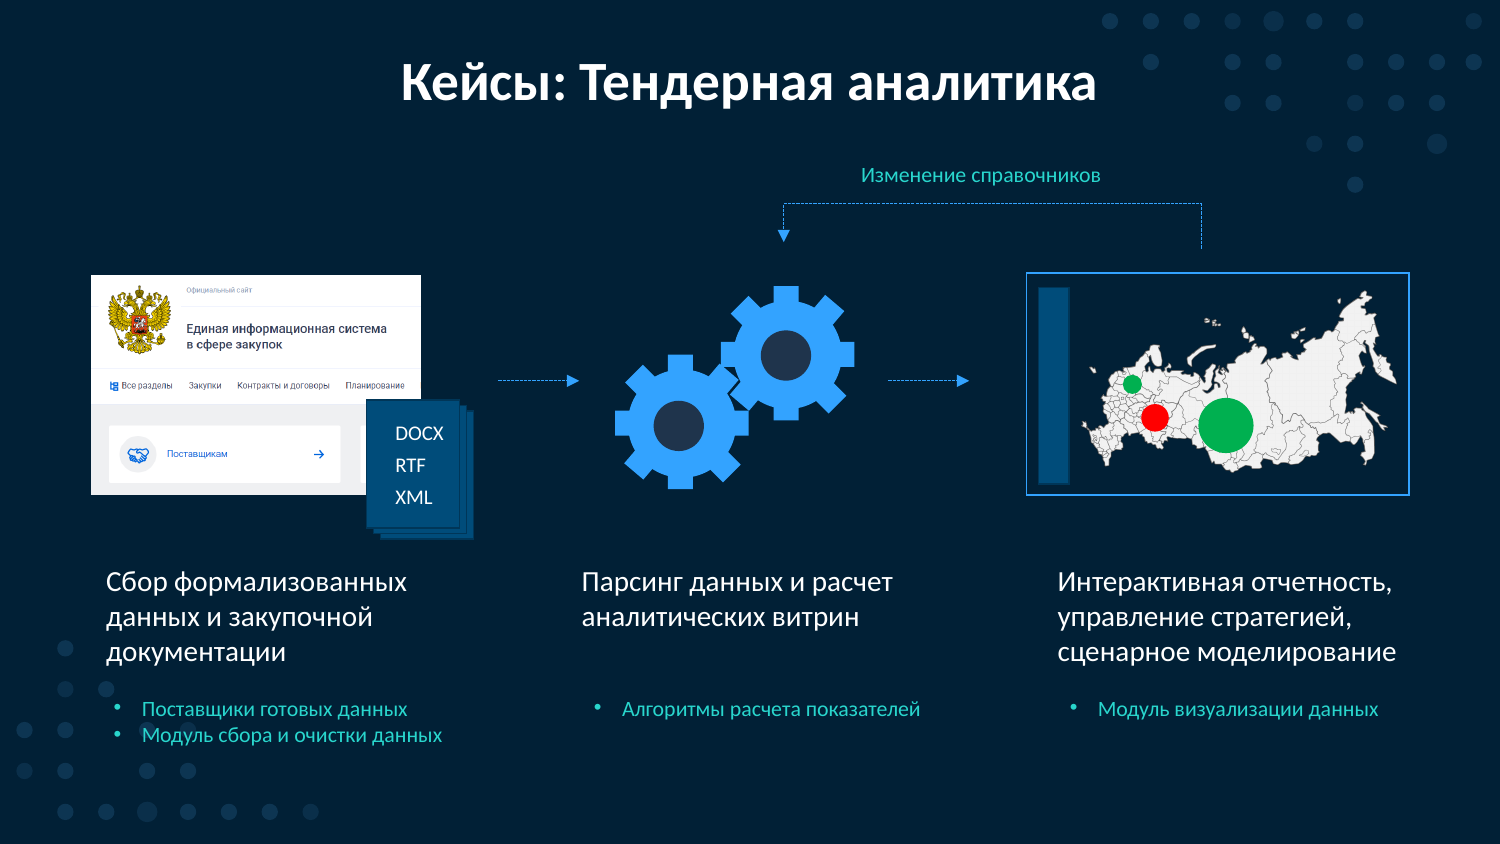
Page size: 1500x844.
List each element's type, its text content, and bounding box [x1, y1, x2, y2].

picture [91, 275, 421, 495]
title Кейсы: Тендерная аналитика [103, 44, 1397, 120]
text_box Изменение справочников [846, 153, 1125, 194]
text_box Сбор формализованных данных и закупочной документации [91, 555, 440, 675]
text_box [777, 203, 1202, 249]
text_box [366, 400, 474, 540]
text_box Алгоритмы расчета показателей [579, 686, 967, 728]
text_box [1025, 272, 1410, 496]
text_box Парсинг данных и расчет аналитических витрин [566, 555, 916, 640]
picture [1080, 287, 1398, 480]
text_box Интерактивная отчетность, управление стратегией, сценарное моделирование [1042, 555, 1451, 675]
text_box Поставщики готовых данных Модуль сбора и очистки данных [98, 686, 487, 755]
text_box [615, 286, 855, 490]
text_box Модуль визуализации данных [1054, 686, 1410, 728]
text_box [1037, 287, 1070, 485]
